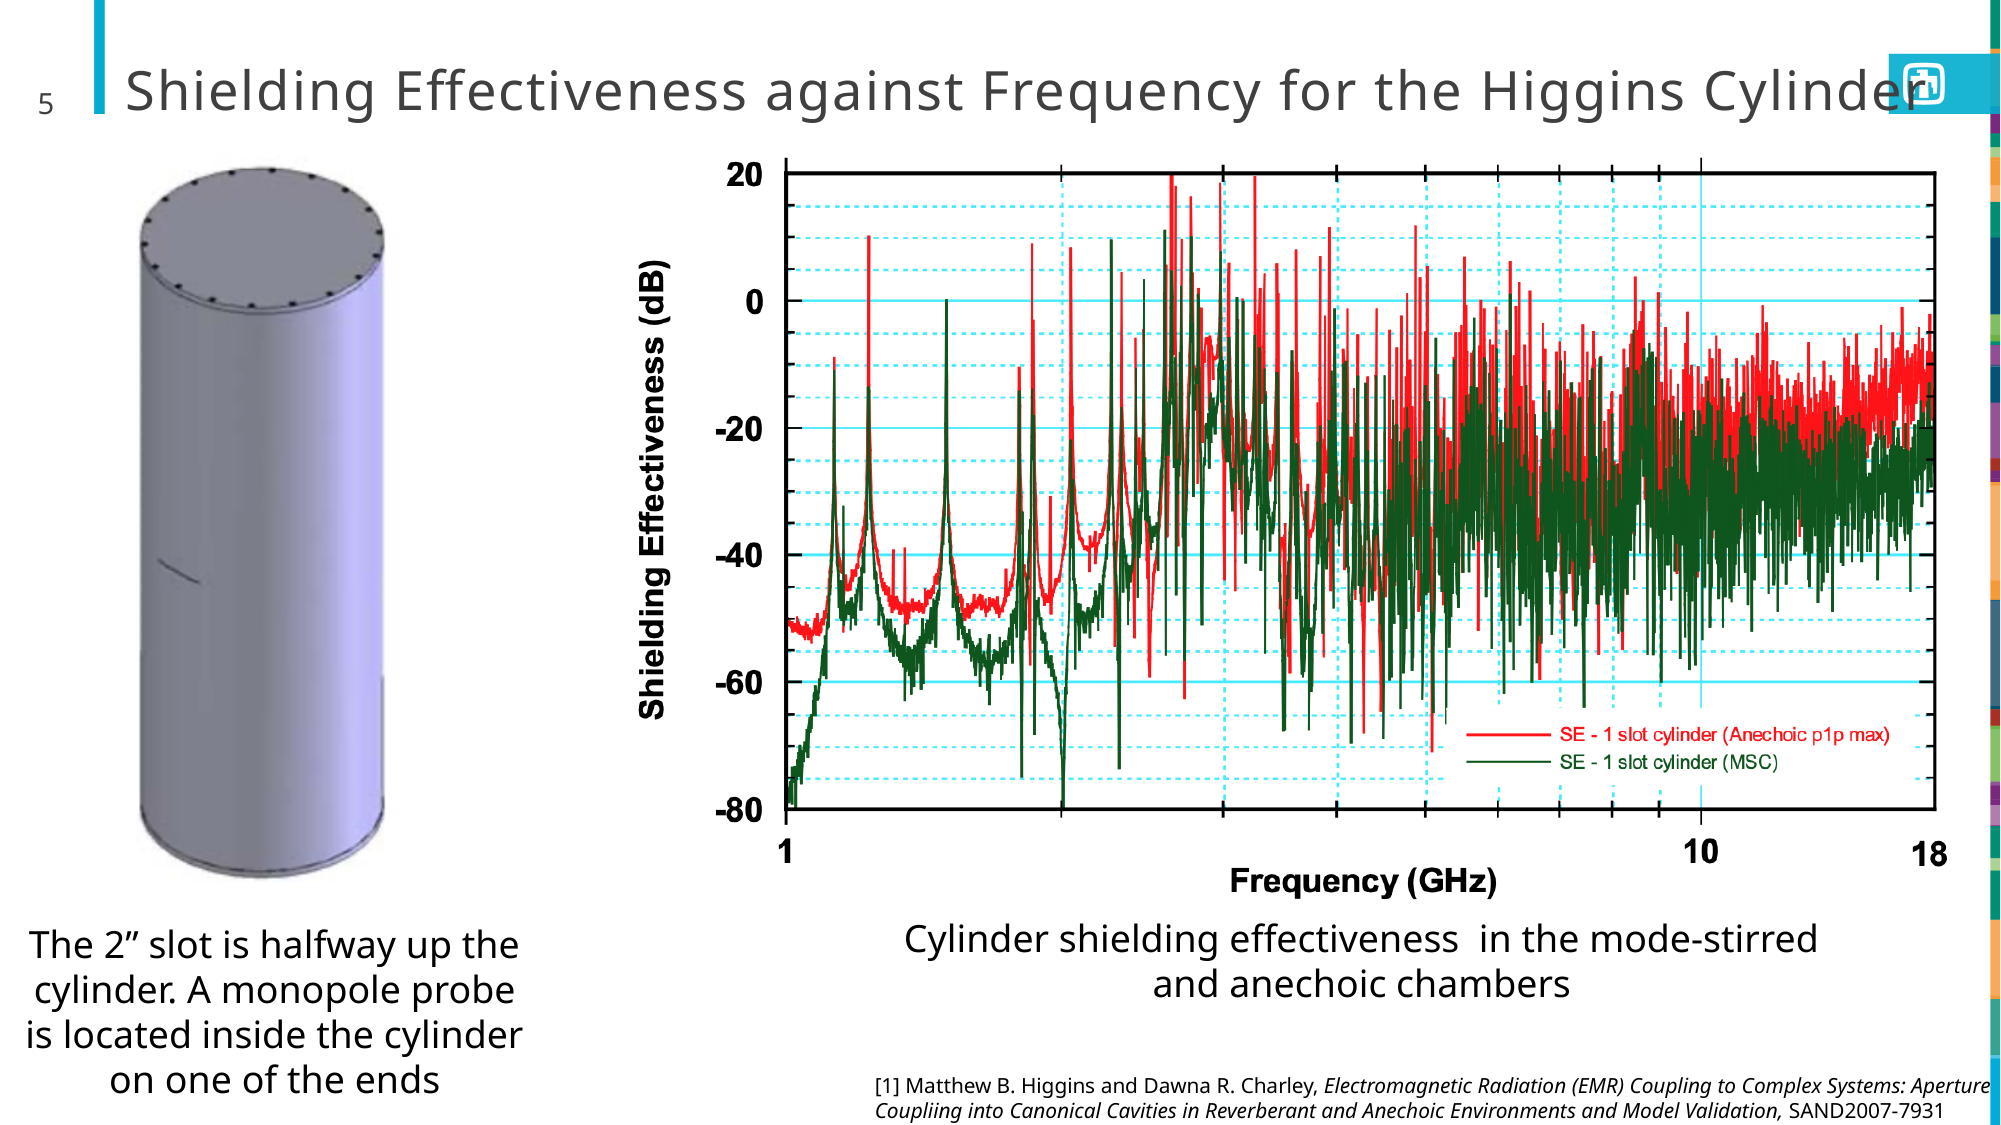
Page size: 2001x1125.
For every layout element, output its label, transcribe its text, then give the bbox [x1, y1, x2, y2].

text_box [1] Matthew B. Higgins and Dawna R. Charley, Electromagnetic Radiation (EMR) Coupling to Complex Systems: Aperture Coupliing into Canonical Cavities in Reverberant and Anechoic Environments and Model Validation, SAND2007-7931 [860, 1065, 2000, 1125]
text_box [617, 140, 1986, 914]
slide_number 5 [0, 58, 92, 153]
title Shielding Effectiveness against Frequency for the Higgins Cylinder [118, 58, 1957, 185]
picture [0, 0, 2001, 1125]
text_box The 2” slot is halfway up the cylinder. A monopole probe is located inside the cylinder on one of the ends [7, 913, 543, 1108]
